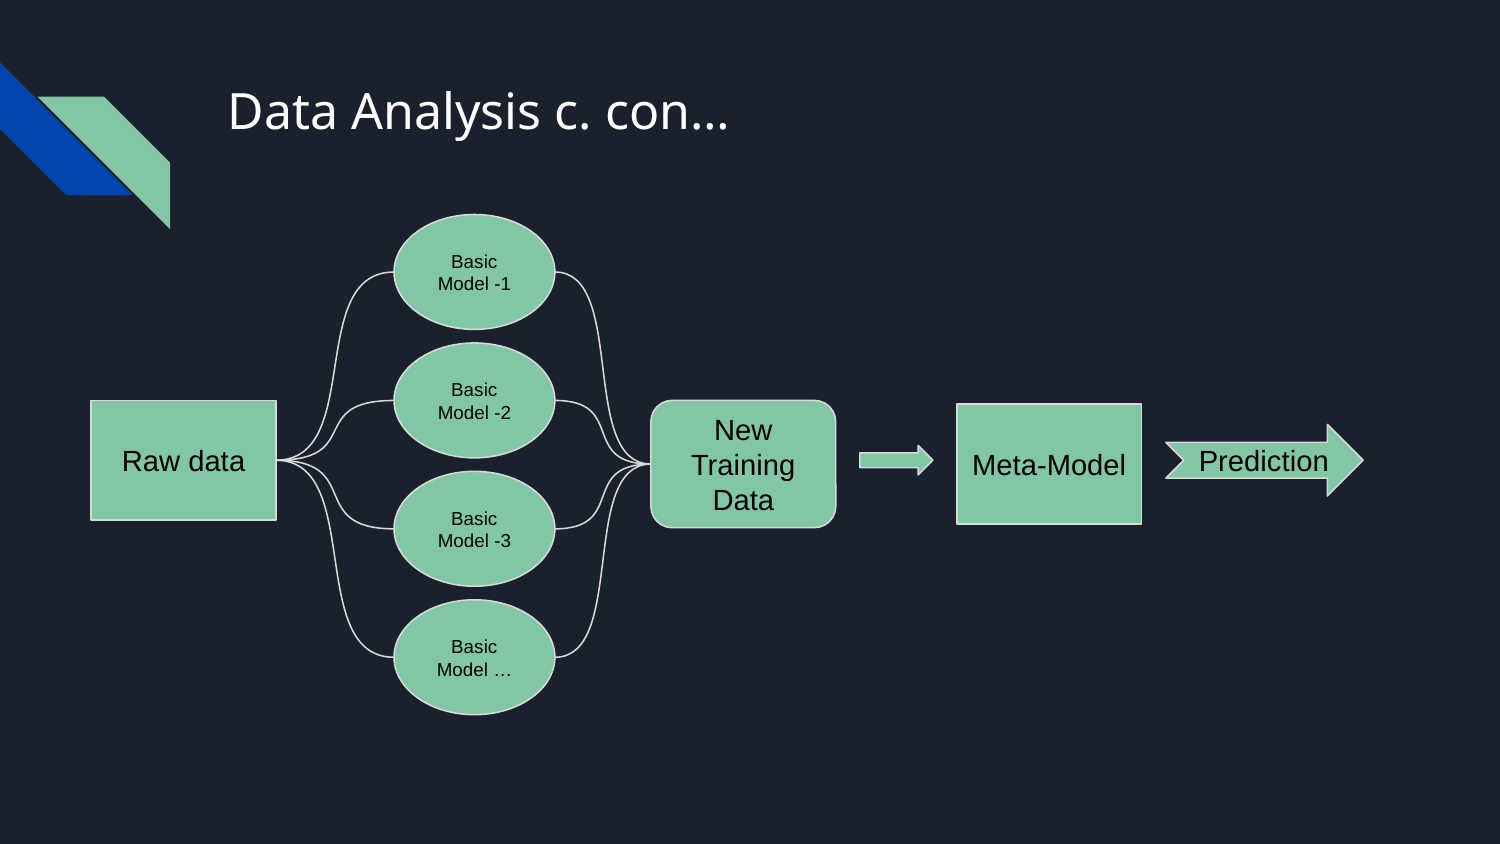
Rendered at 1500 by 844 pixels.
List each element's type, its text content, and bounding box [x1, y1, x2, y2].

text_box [554, 463, 652, 658]
text_box Basic Model … [394, 599, 555, 715]
text_box Basic Model -1 [394, 214, 555, 330]
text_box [554, 400, 652, 462]
text_box Basic Model -3 [399, 471, 549, 587]
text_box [554, 271, 652, 400]
text_box Meta-Model [956, 404, 1142, 524]
text_box Raw data [91, 400, 270, 521]
text_box Prediction [1165, 424, 1364, 497]
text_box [275, 271, 395, 399]
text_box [275, 400, 395, 458]
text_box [275, 459, 395, 658]
title Data Analysis c. con… [212, 64, 1368, 215]
text_box [859, 445, 933, 475]
text_box Basic Model -2 [399, 342, 549, 458]
text_box New Training Data [656, 400, 836, 528]
